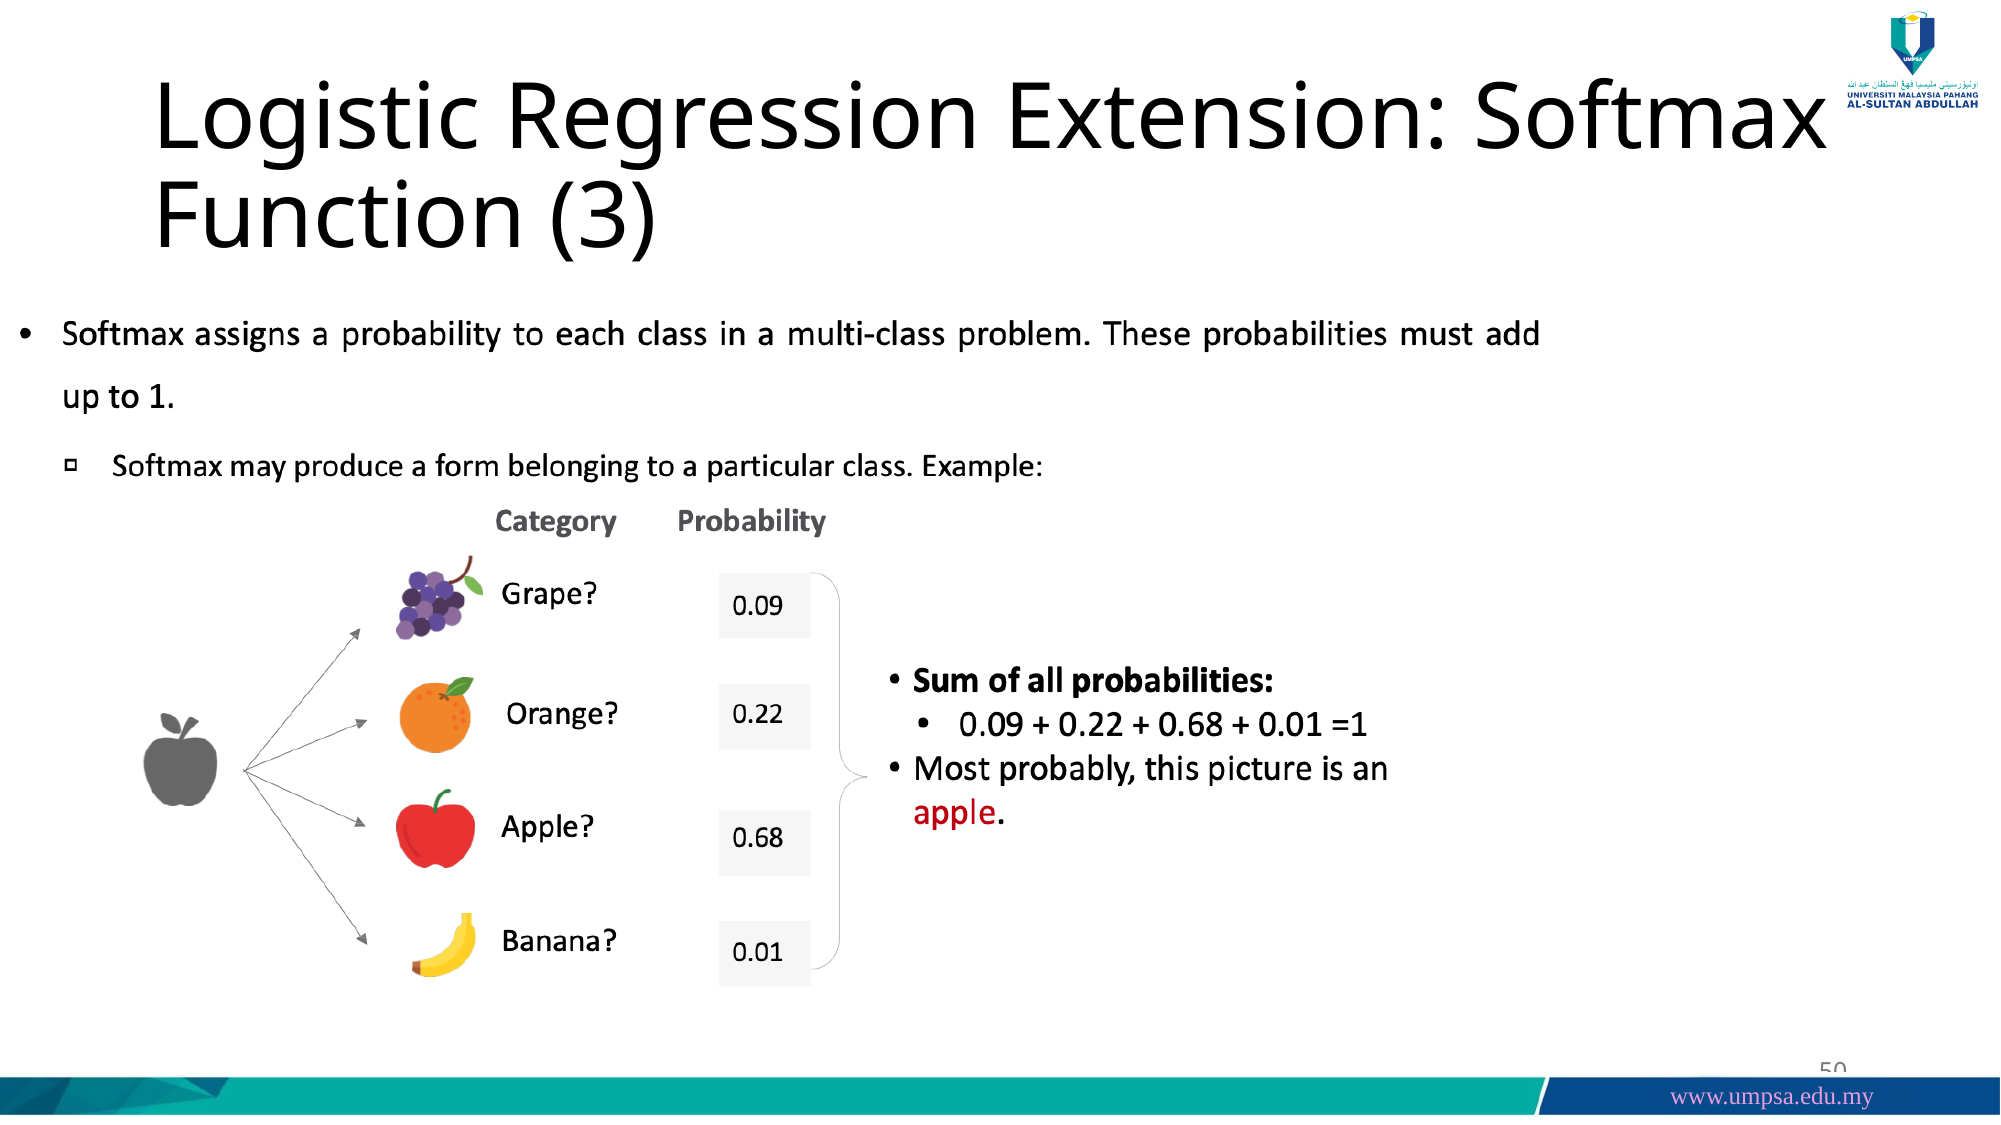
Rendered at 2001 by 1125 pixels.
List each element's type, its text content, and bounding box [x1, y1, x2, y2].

picture [1847, 10, 1978, 108]
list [0, 298, 1589, 1014]
title Logistic Regression Extension: Softmax Function (3) [137, 59, 1863, 278]
picture [0, 1072, 2000, 1117]
slide_number 50 [1412, 1042, 1863, 1103]
